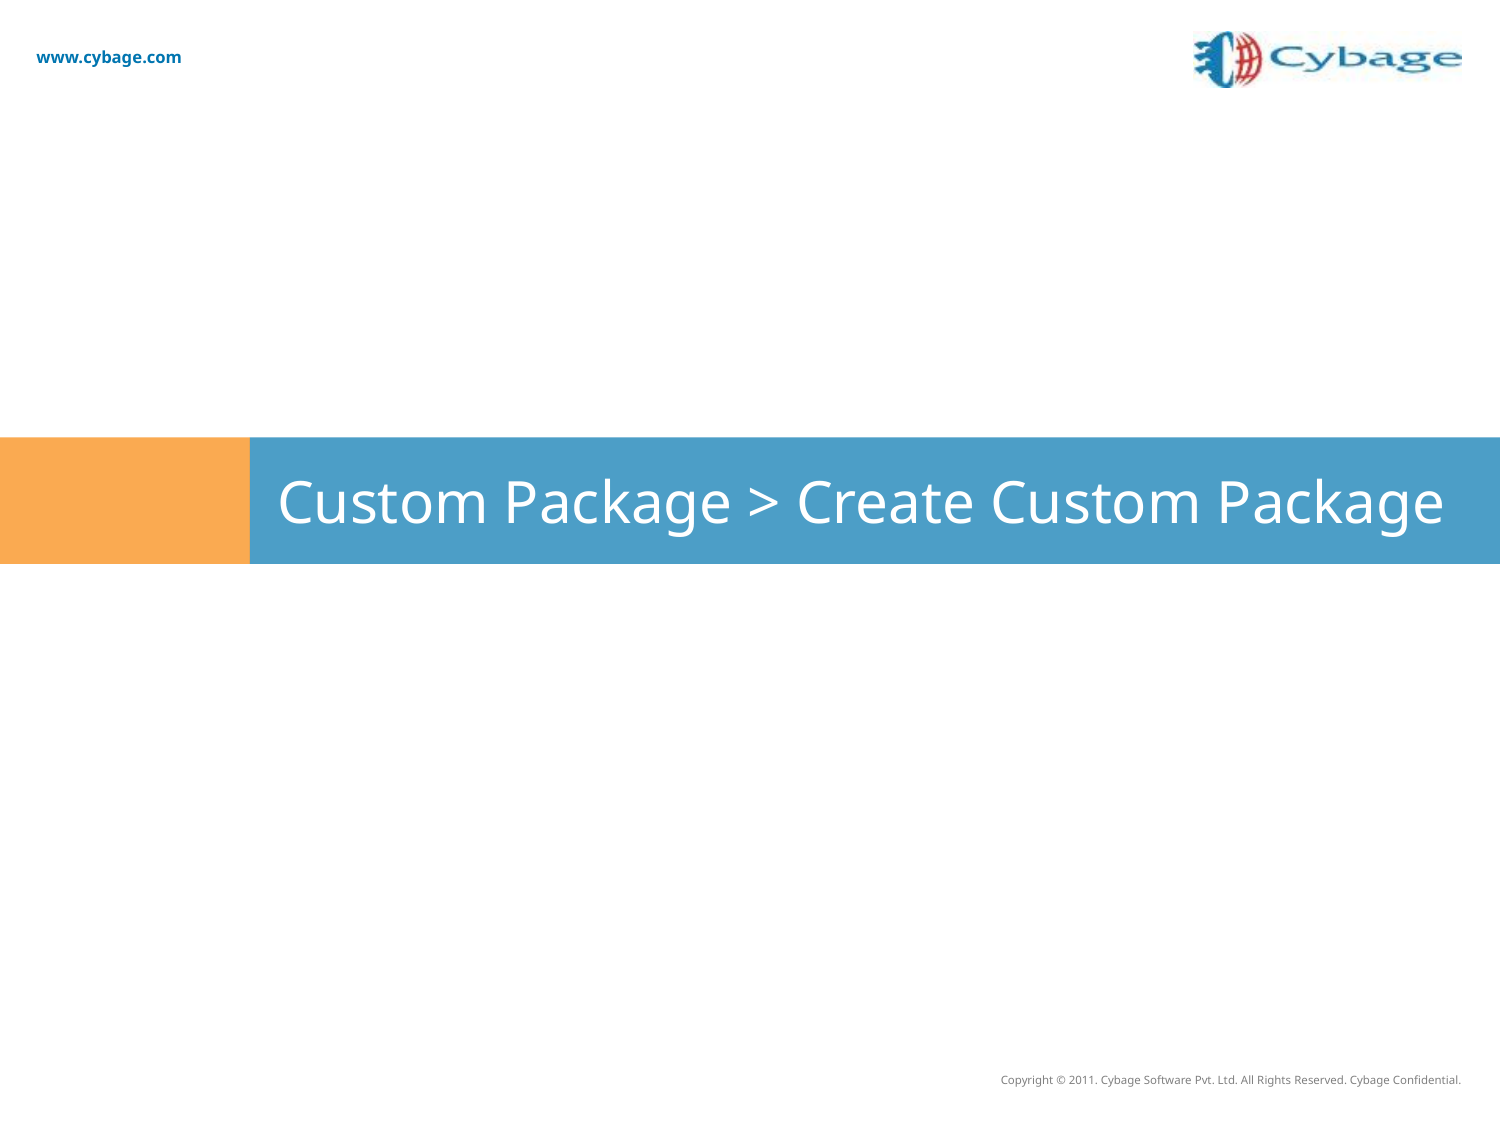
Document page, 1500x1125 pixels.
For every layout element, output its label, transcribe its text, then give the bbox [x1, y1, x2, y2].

text_box [248, 435, 1500, 566]
text_box Copyright © 2011. Cybage Software Pvt. Ltd. All Rights Reserved. Cybage Confidential. [948, 1065, 1477, 1105]
list Custom Package > Create Custom Package [262, 457, 1475, 546]
text_box www.cybage.com [21, 37, 247, 67]
text_box [0, 435, 248, 566]
picture [1192, 30, 1463, 88]
